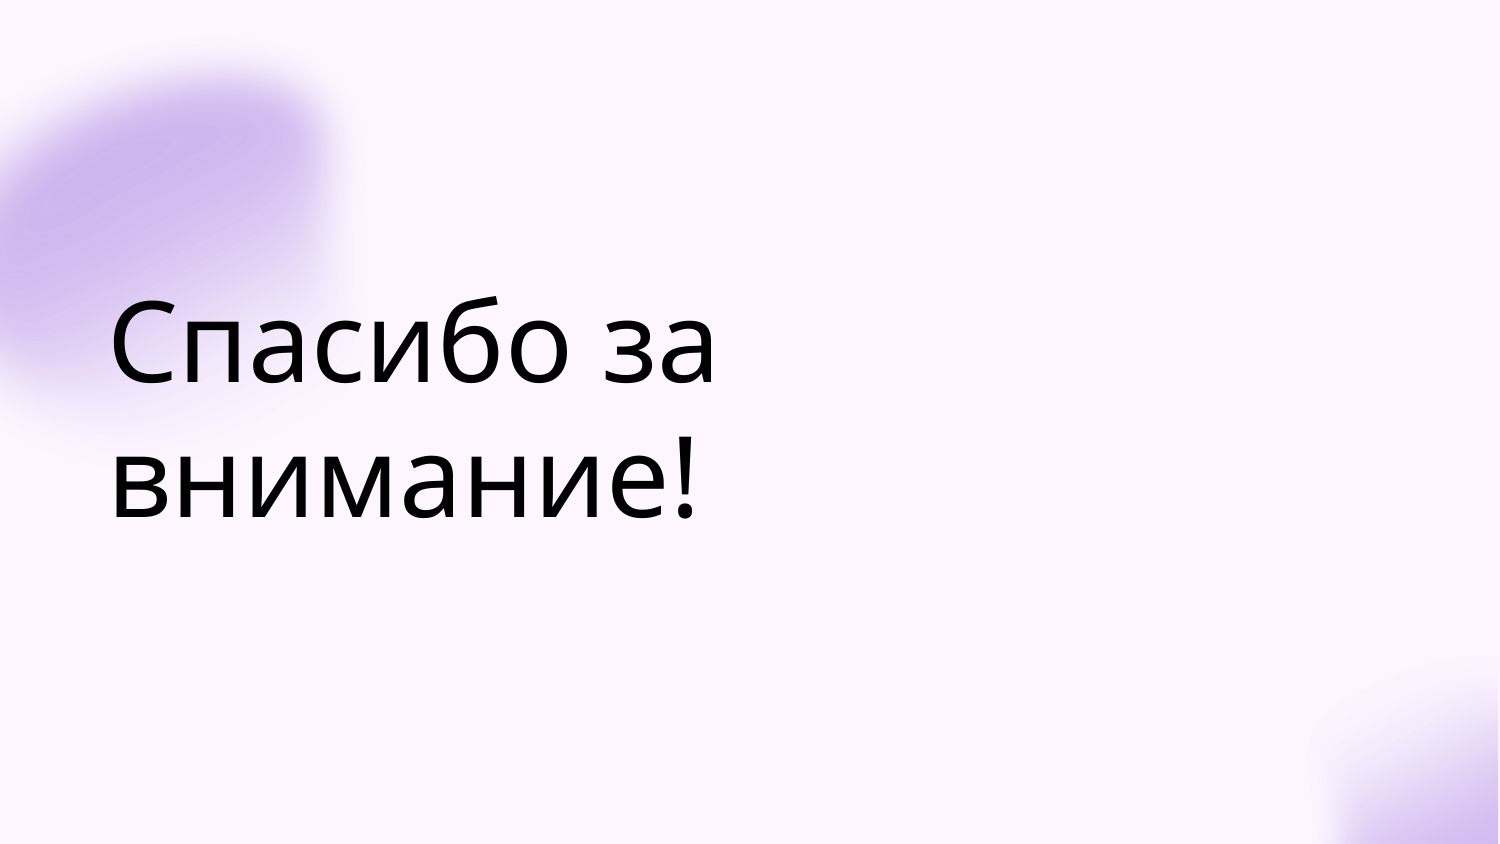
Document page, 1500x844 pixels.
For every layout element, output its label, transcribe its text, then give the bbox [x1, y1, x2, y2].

text_box Спасибо за внимание! [92, 262, 1310, 548]
picture [0, 0, 498, 597]
picture [1211, 559, 1499, 844]
